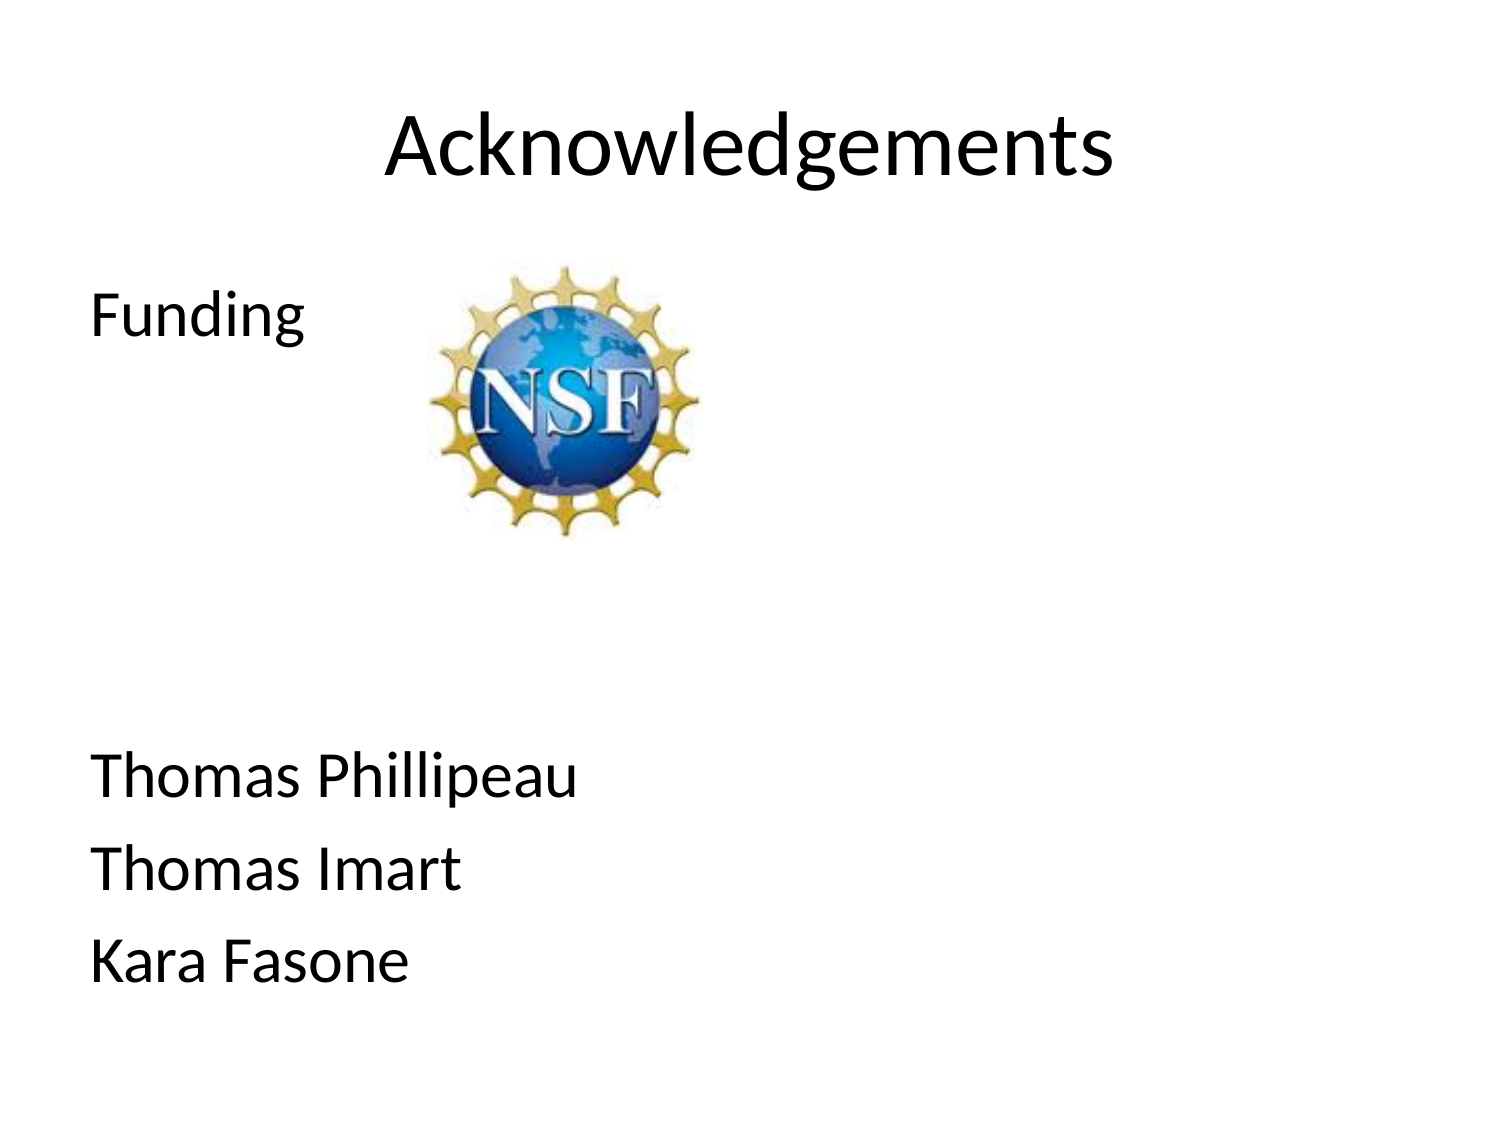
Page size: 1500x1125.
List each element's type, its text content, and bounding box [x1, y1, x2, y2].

picture [427, 262, 703, 540]
list Funding Thomas Phillipeau Thomas Imart Kara Fasone [75, 262, 1425, 1005]
title Acknowledgements [75, 45, 1425, 233]
